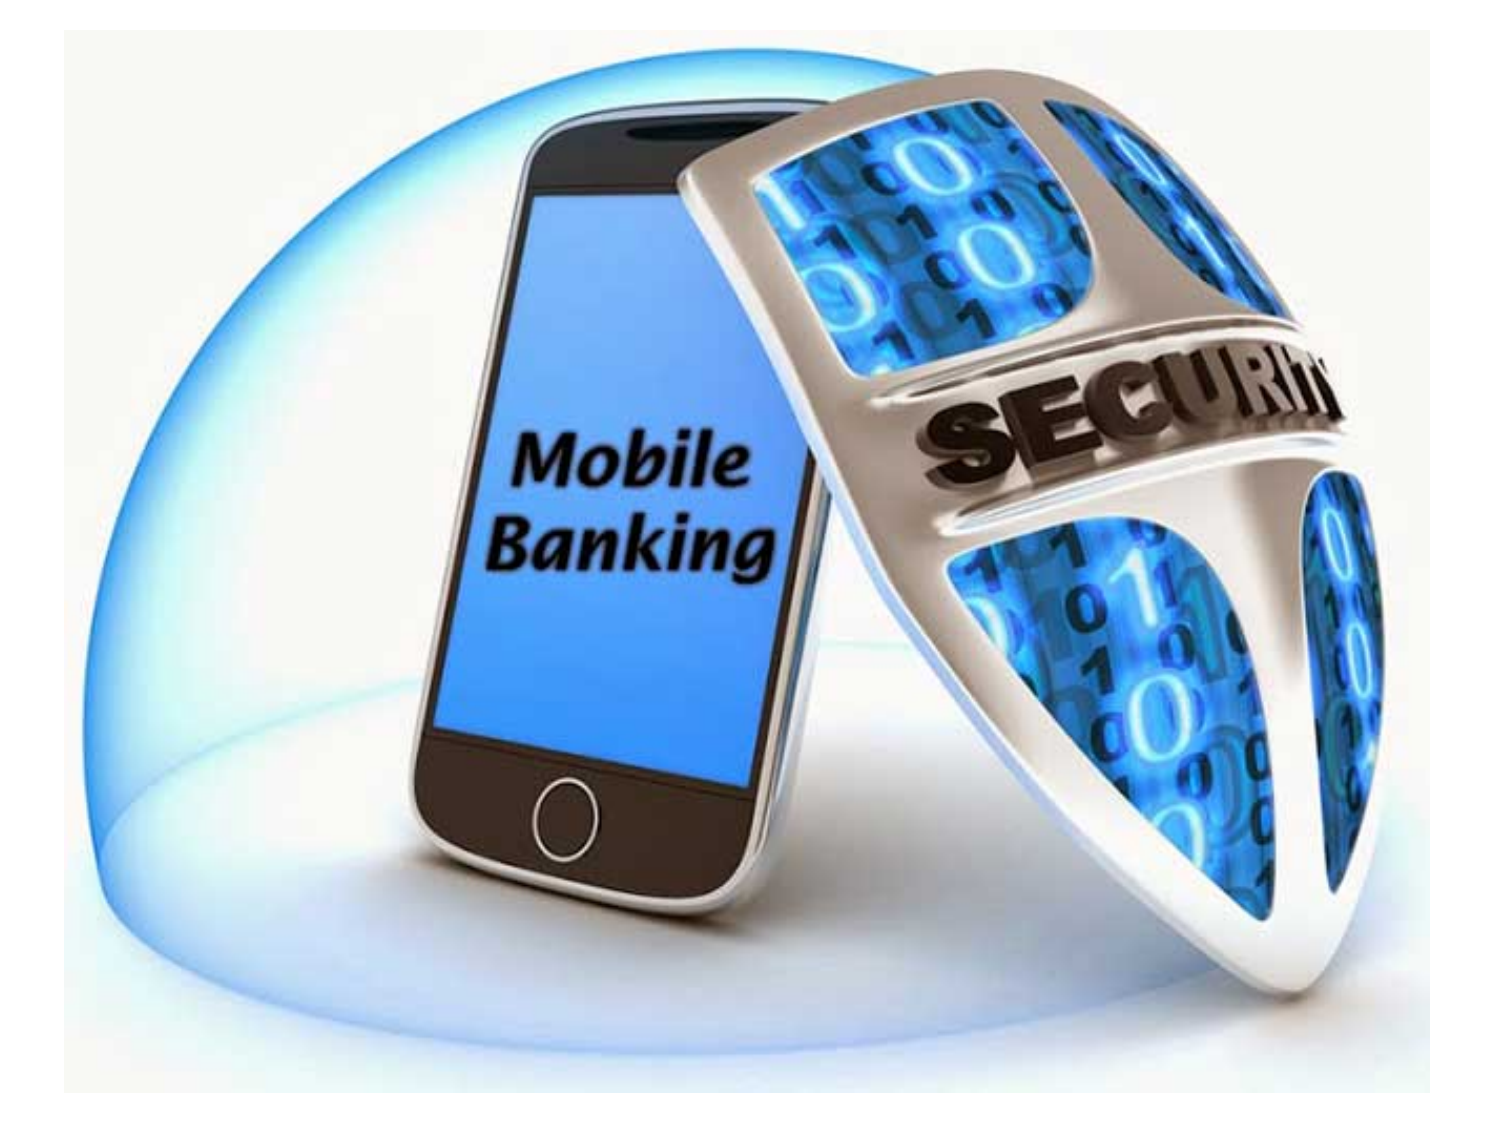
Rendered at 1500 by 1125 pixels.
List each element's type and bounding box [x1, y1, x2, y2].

picture [64, 30, 1430, 1094]
